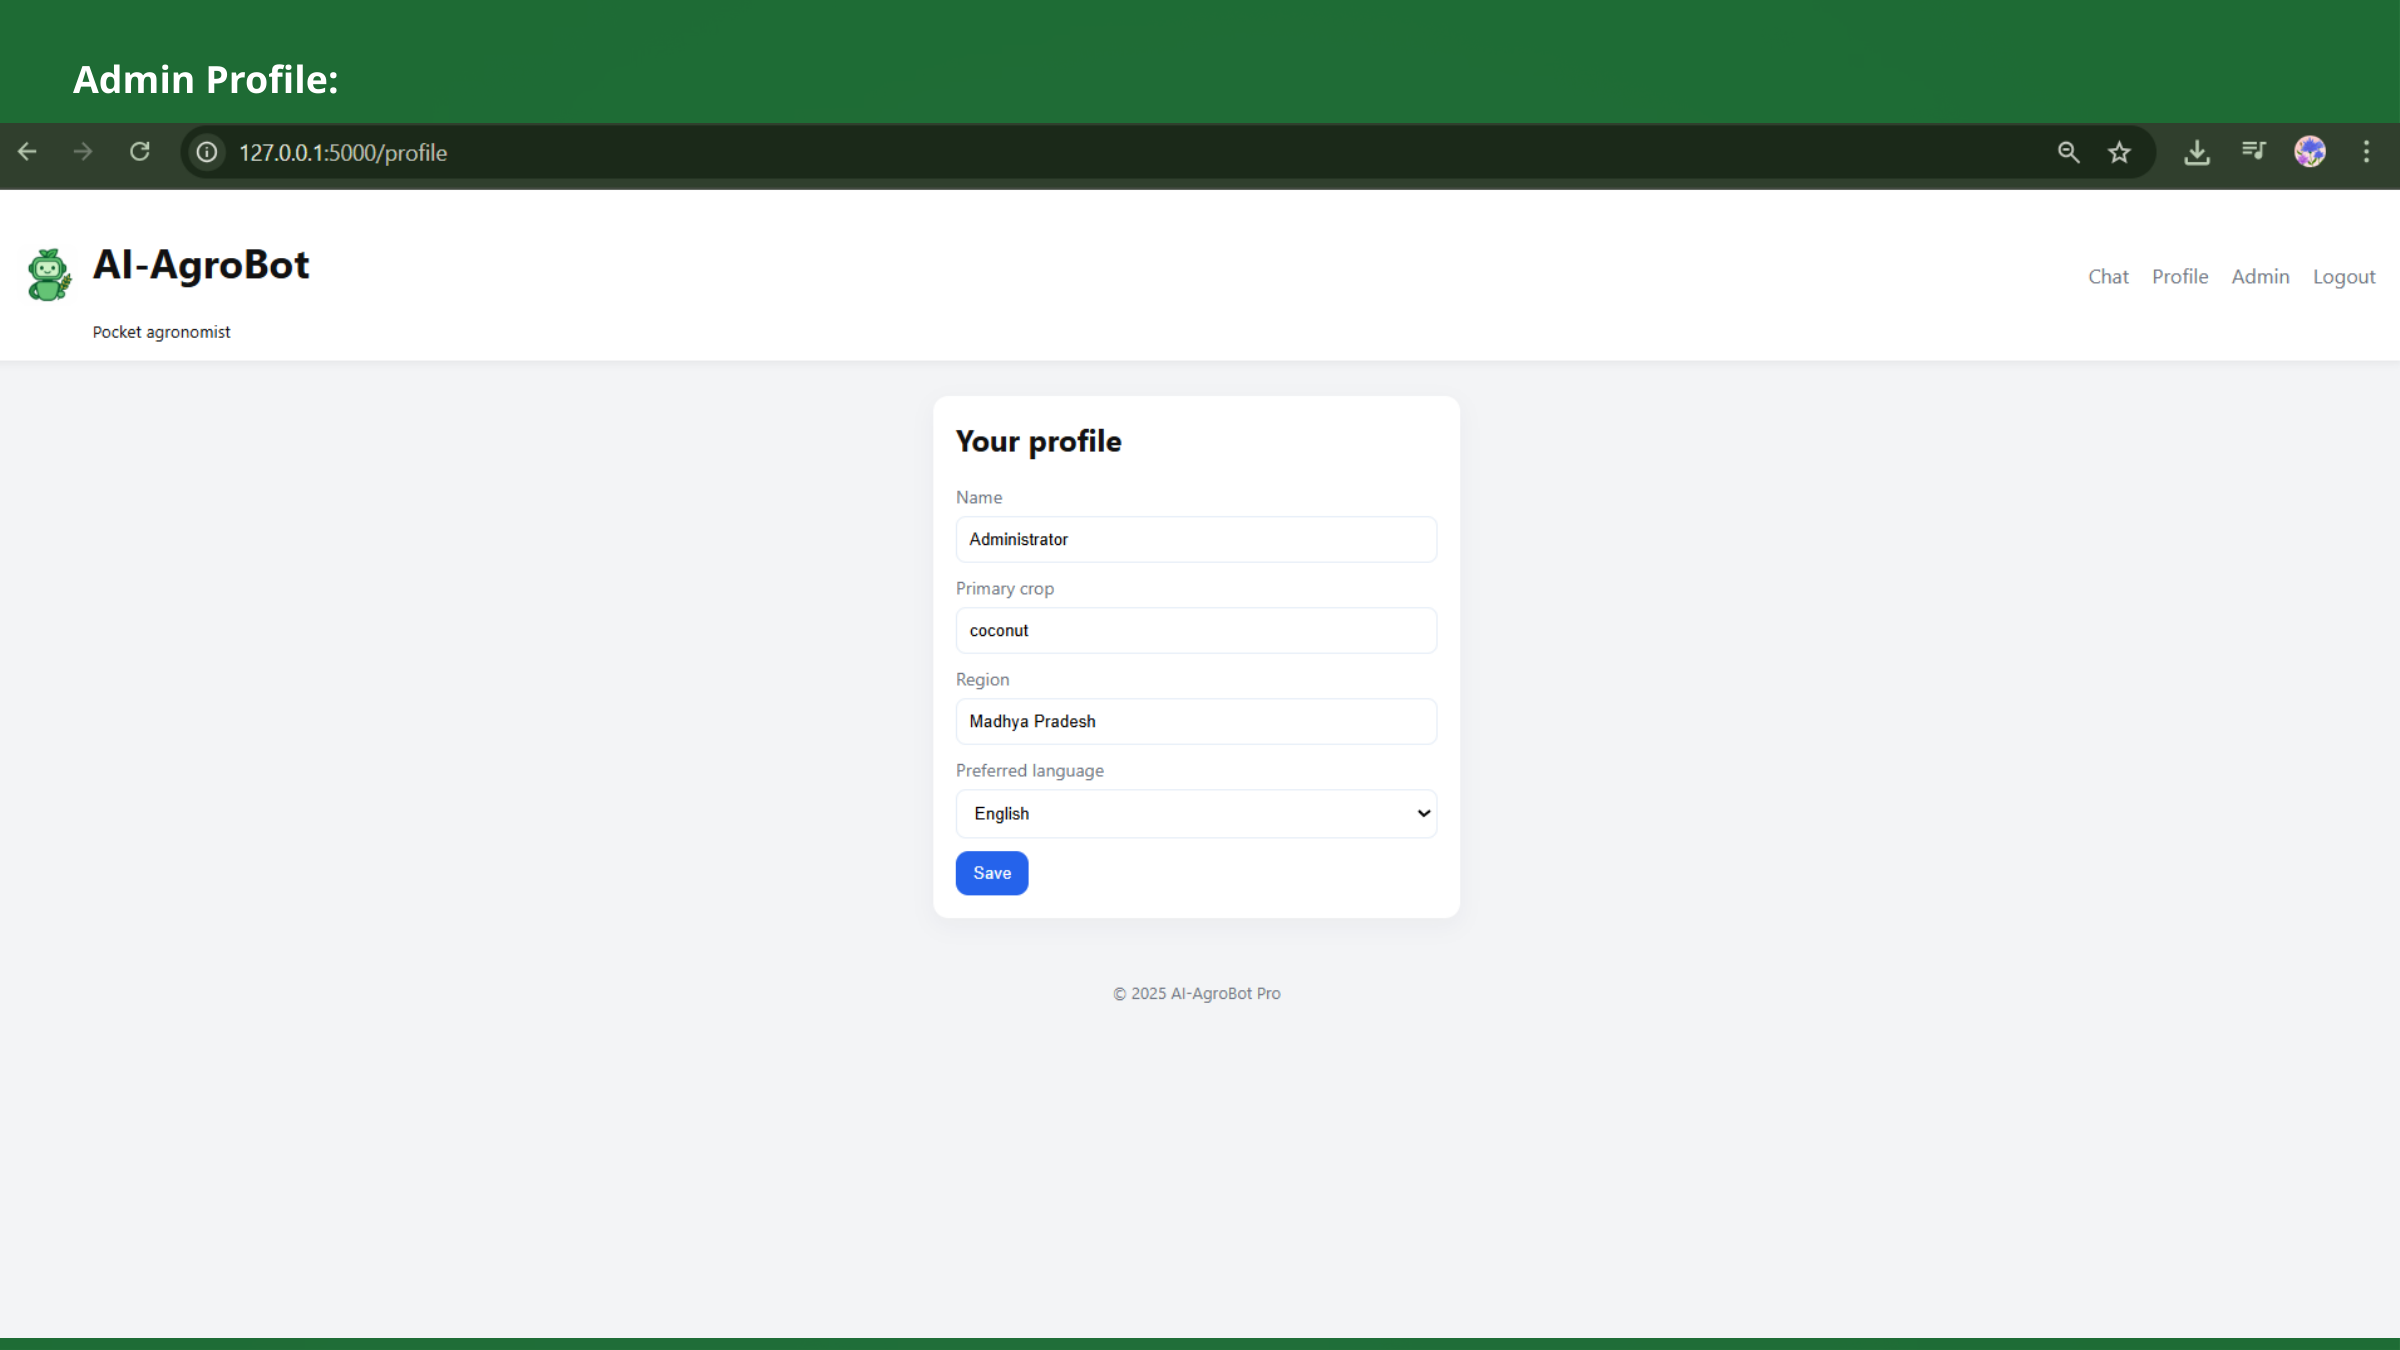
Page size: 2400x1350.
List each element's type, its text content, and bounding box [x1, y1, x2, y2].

picture [0, 123, 2400, 1339]
text_box Admin Profile: [58, 48, 1259, 109]
